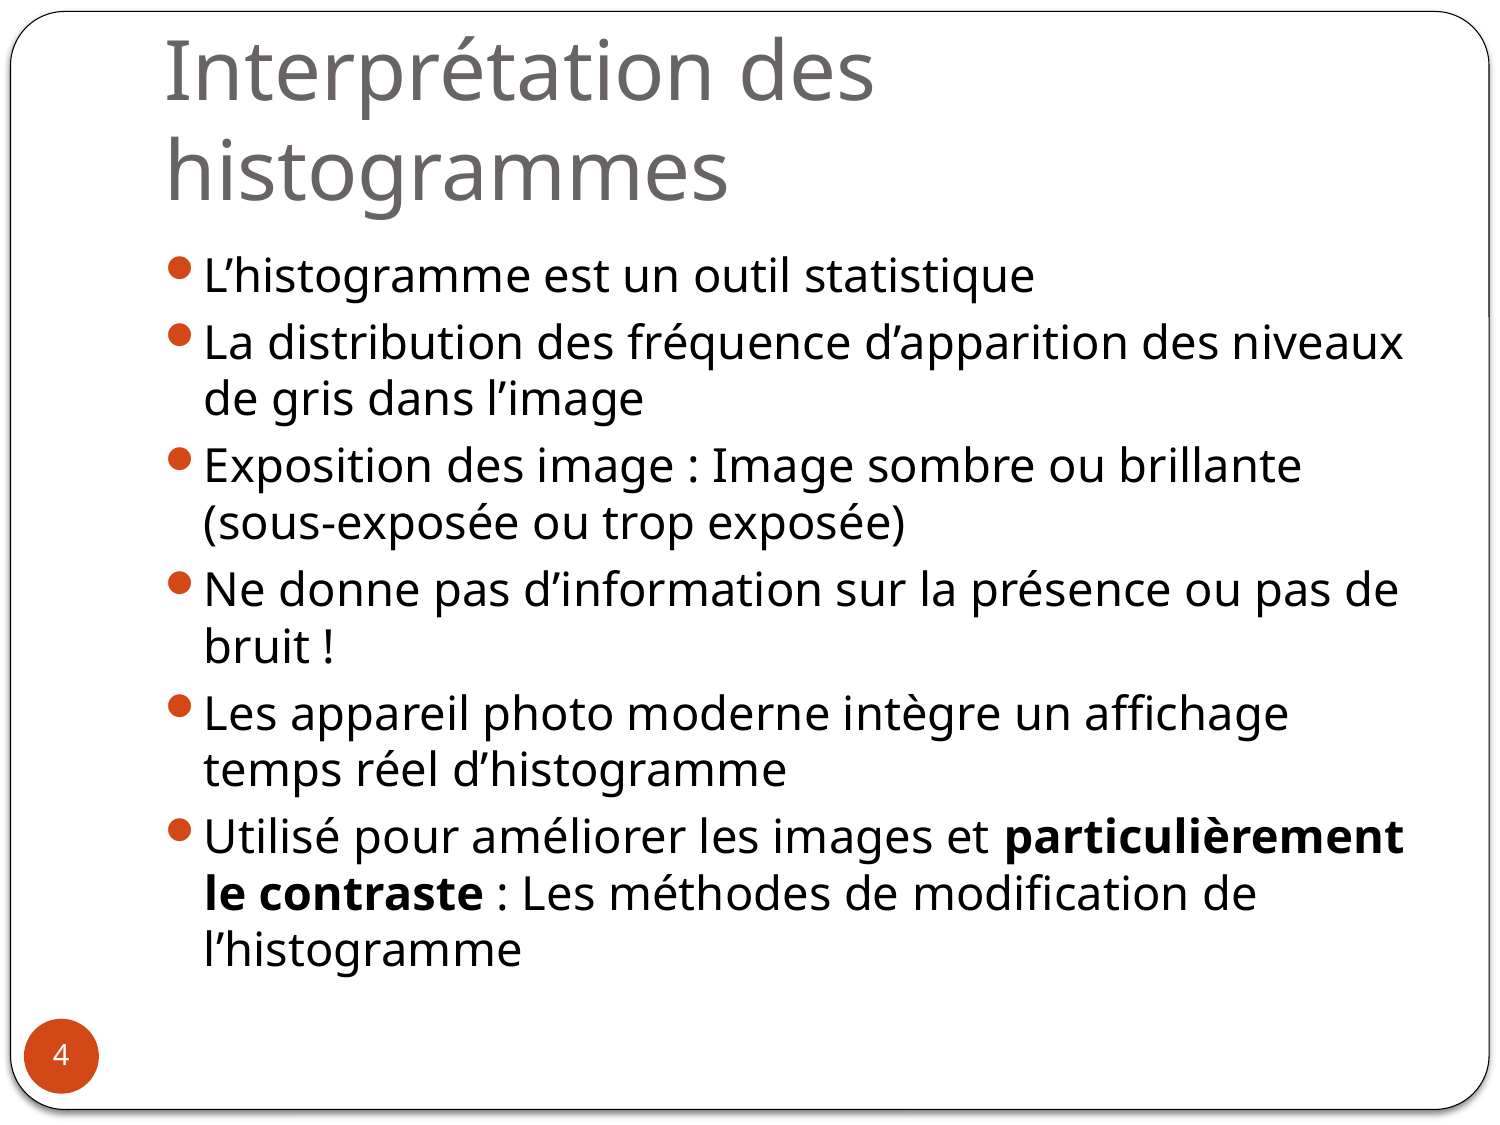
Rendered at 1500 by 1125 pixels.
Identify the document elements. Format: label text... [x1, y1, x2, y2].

list L’histogramme est un outil statistique La distribution des fréquence d’apparition des niveaux de gris dans l’image Exposition des image : Image sombre ou brillante (sous-exposée ou trop exposée) Ne donne pas d’information sur la présence ou pas de bruit ! Les appareil photo moderne intègre un affichage temps réel d’histogramme Utilisé pour améliorer les images et particulièrement le contraste : Les méthodes de modification de l’histogramme [150, 237, 1425, 988]
slide_number 4 [23, 1018, 99, 1094]
title Interprétation des histogrammes [150, 45, 1425, 233]
